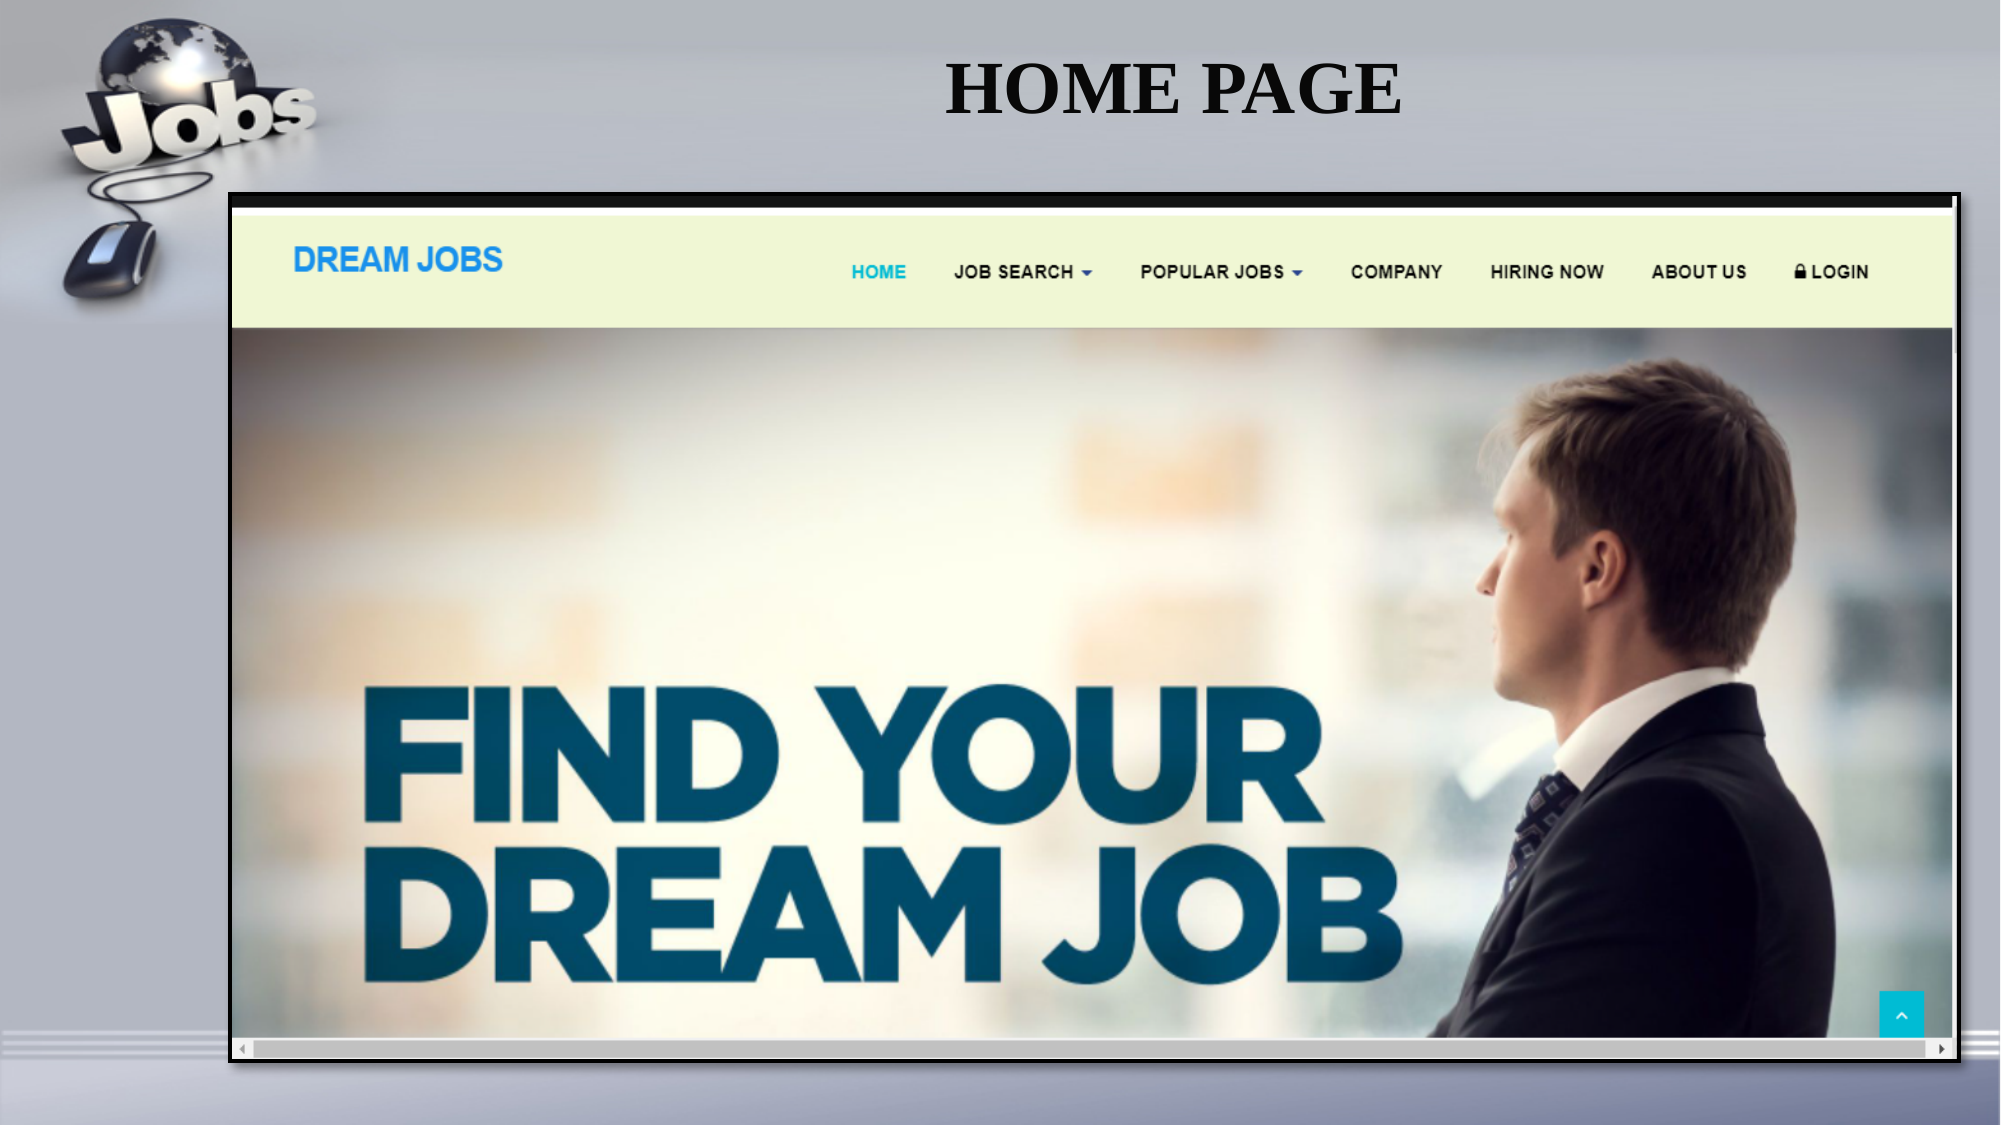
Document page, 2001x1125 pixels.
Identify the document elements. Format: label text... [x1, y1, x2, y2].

picture [0, 0, 2001, 1125]
title HOME PAGE [515, 18, 1835, 150]
